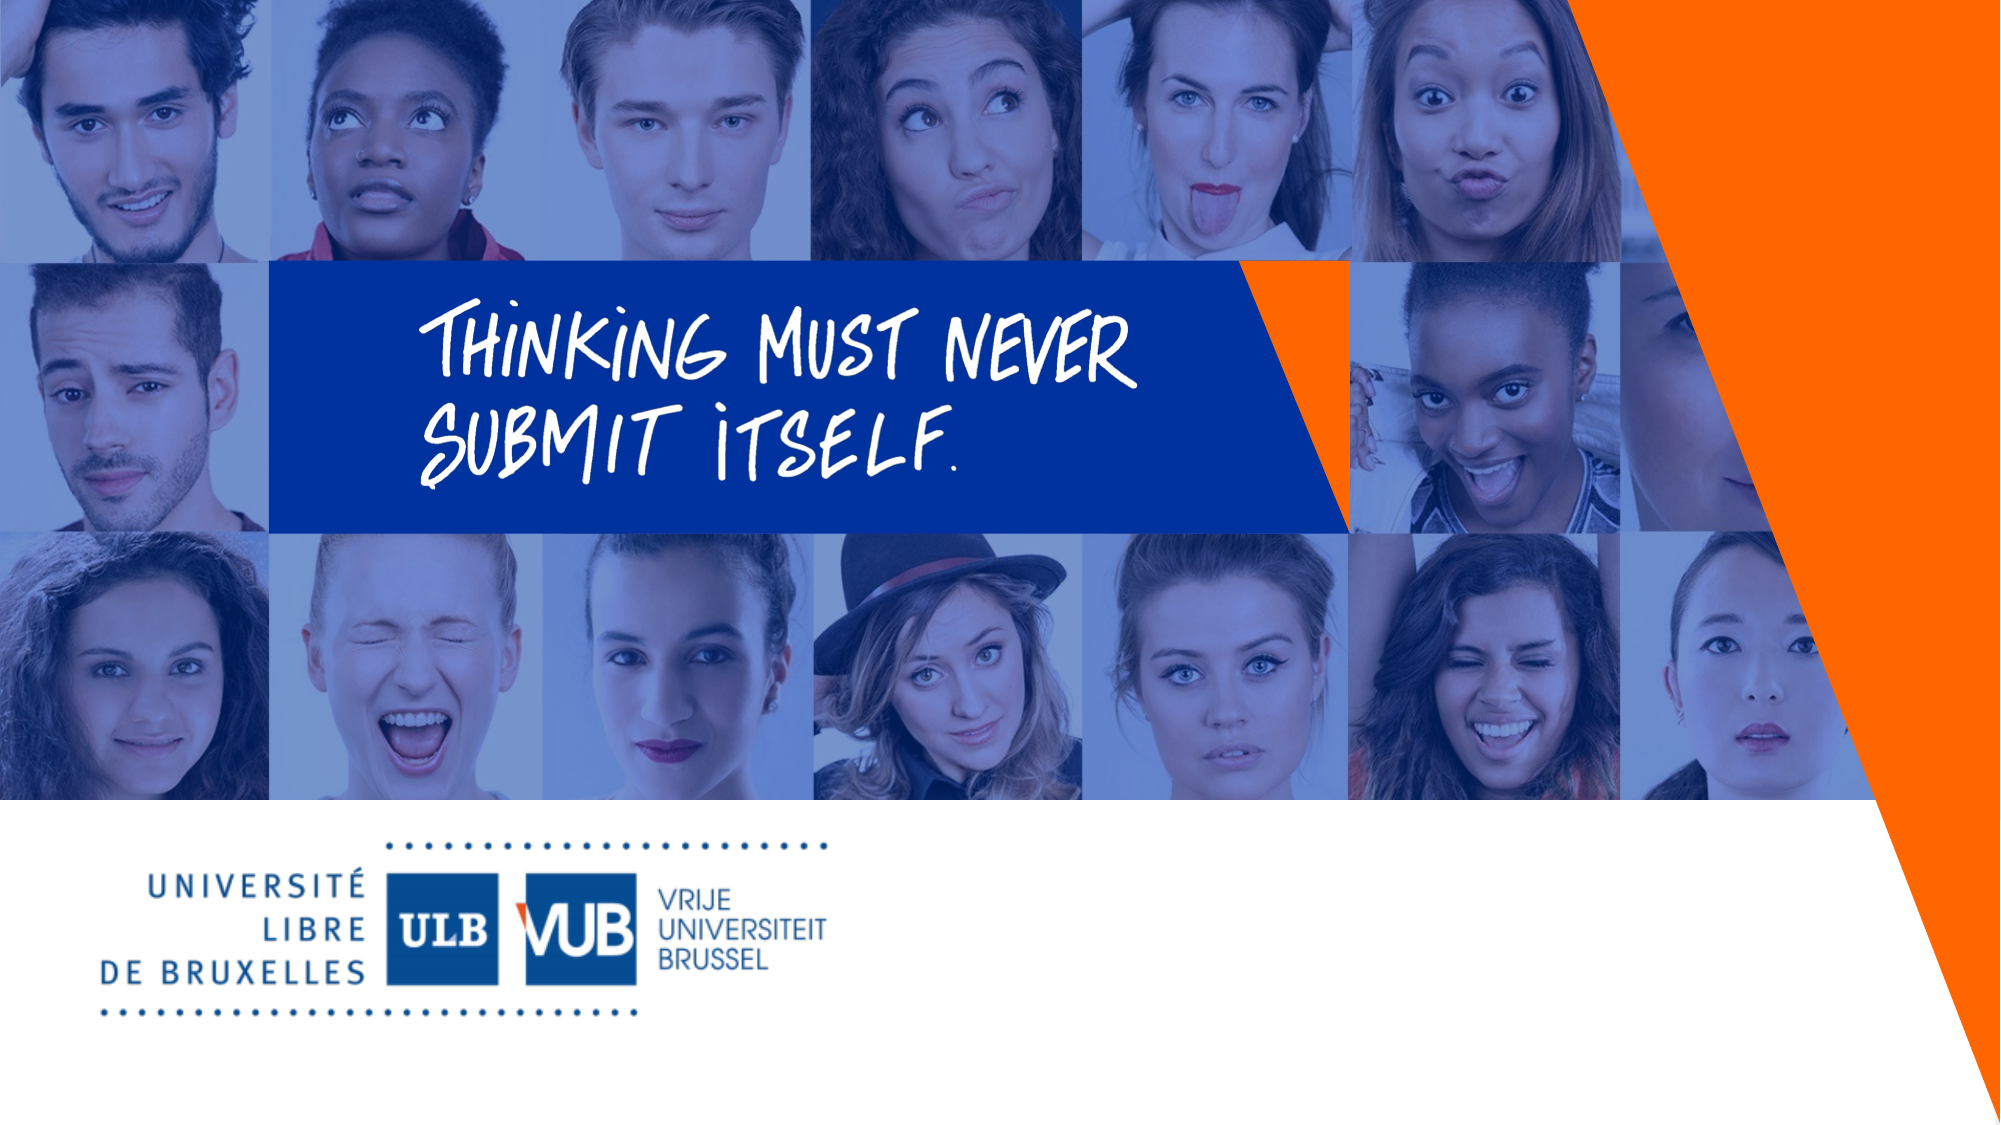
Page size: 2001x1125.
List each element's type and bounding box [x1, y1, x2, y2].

picture [408, 273, 1148, 521]
picture [99, 828, 839, 1020]
